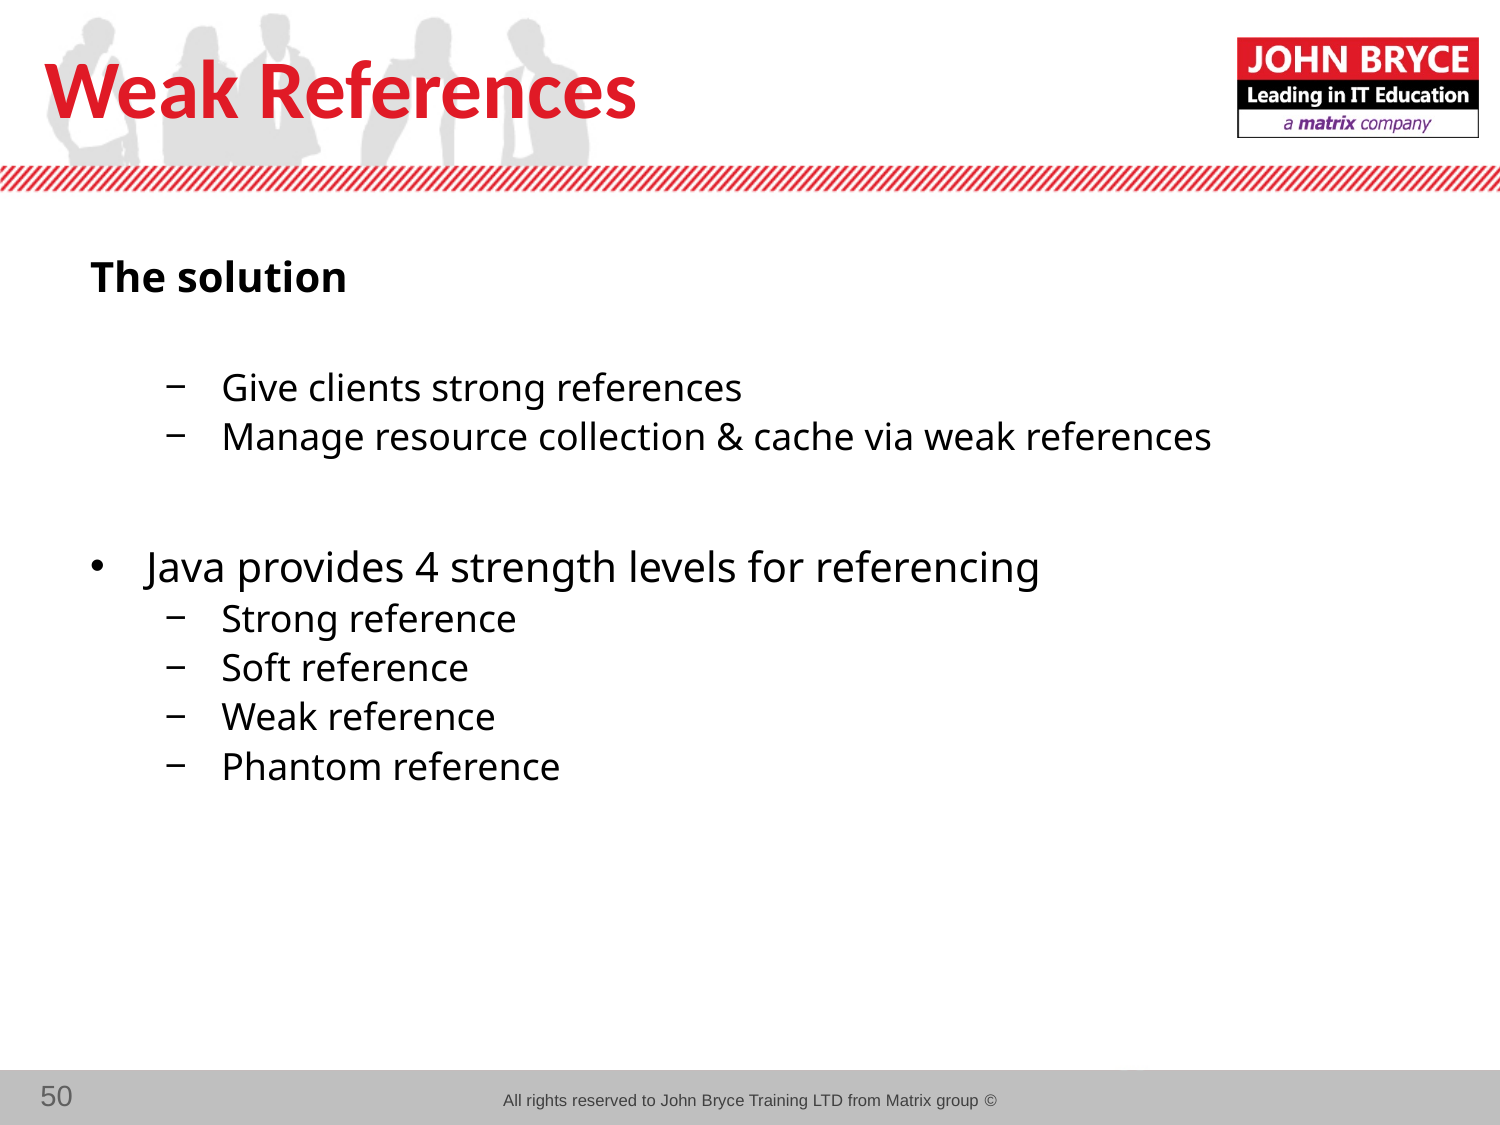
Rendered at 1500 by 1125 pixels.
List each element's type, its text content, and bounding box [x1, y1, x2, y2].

picture [0, 0, 1500, 1070]
list The solution Give clients strong references Manage resource collection & cache via weak references Java provides 4 strength levels for referencing Strong reference Soft reference Weak reference Phantom reference [75, 243, 1425, 1047]
title Weak References [29, 21, 1235, 150]
